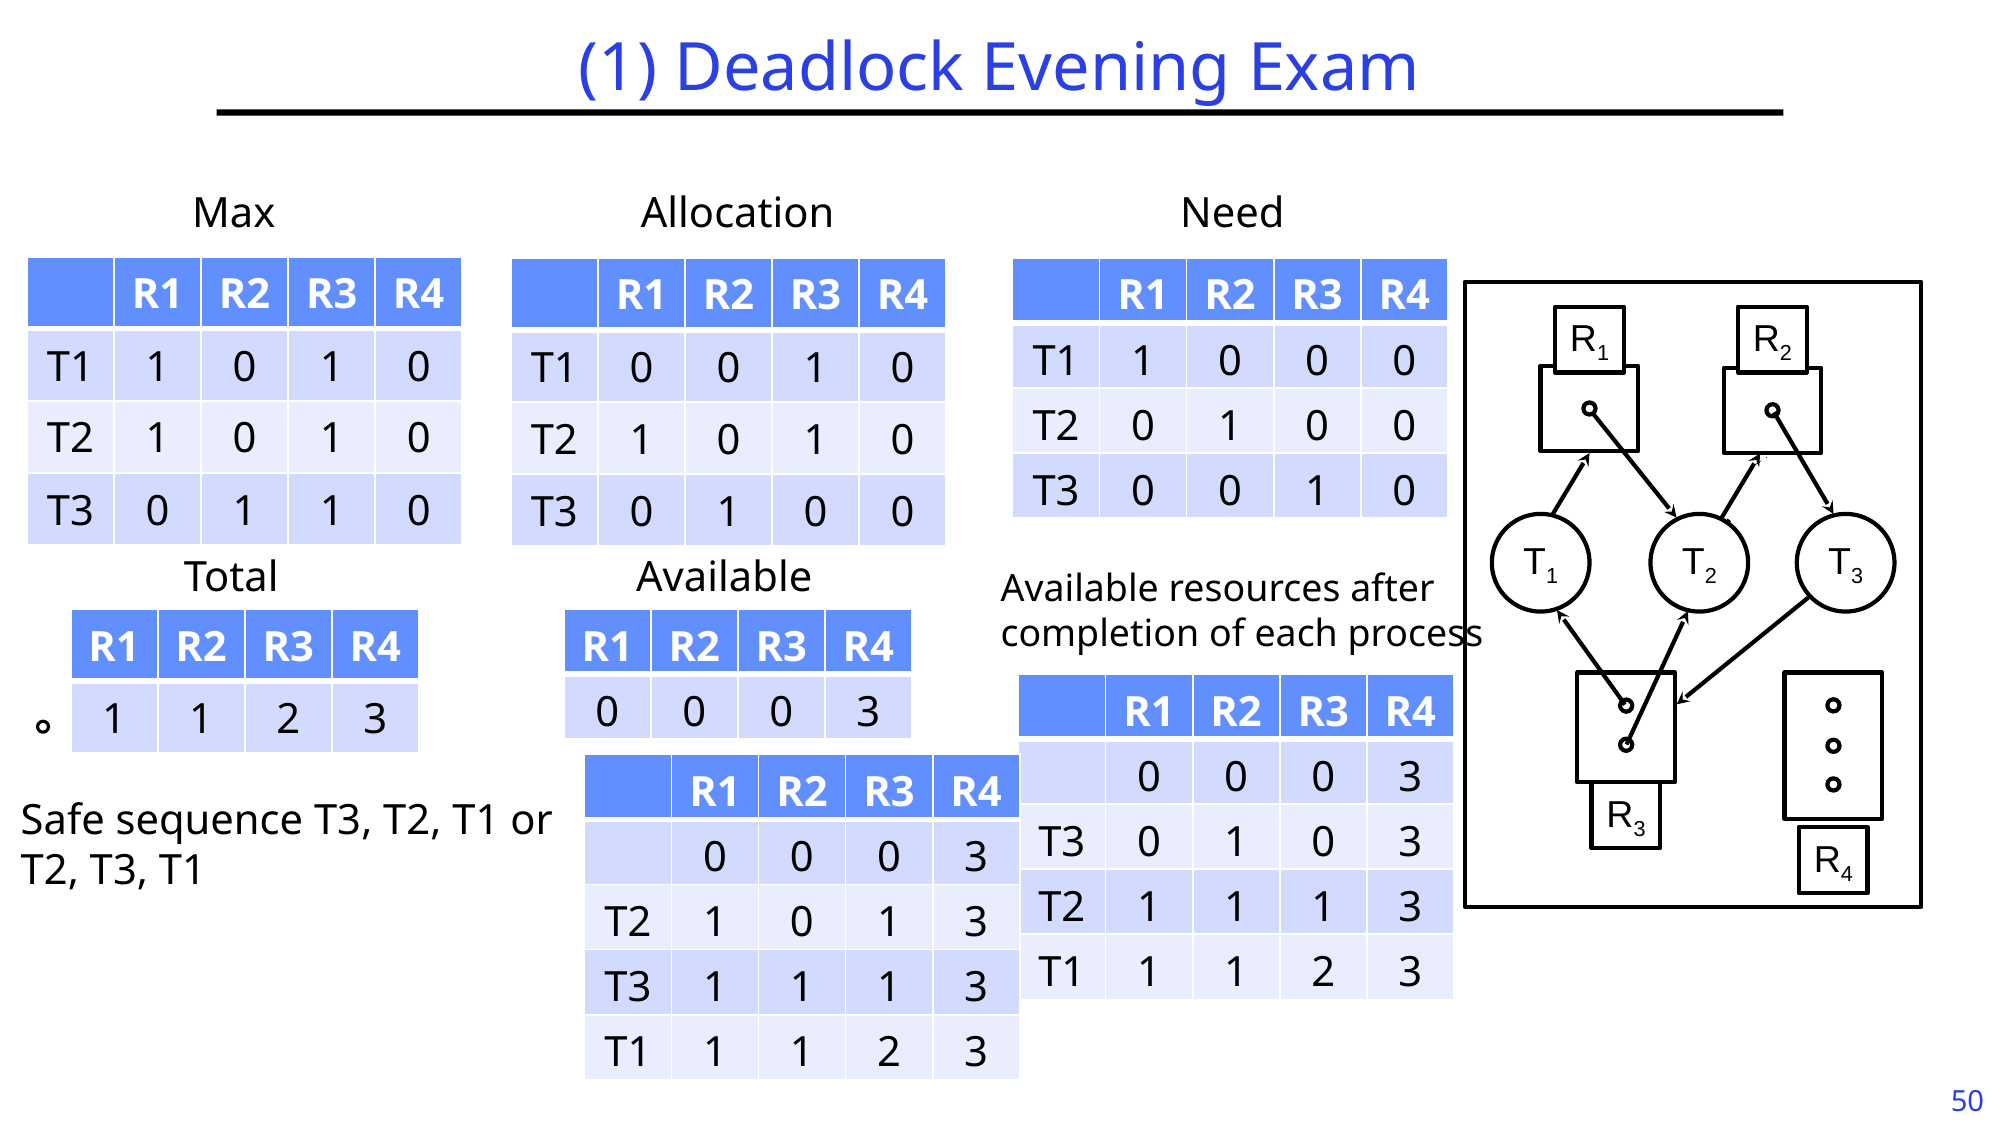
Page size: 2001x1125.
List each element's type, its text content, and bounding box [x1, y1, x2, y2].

table_cell 1 [672, 950, 758, 1014]
table_cell 0 [1275, 389, 1360, 452]
table_cell 1 [1281, 870, 1366, 933]
table_cell 1 [115, 402, 200, 472]
text_box [37, 721, 49, 733]
table_cell 1 [686, 475, 771, 542]
table_header R2 [202, 258, 287, 326]
table_cell 1 [1100, 326, 1186, 387]
text_box Available [621, 542, 828, 608]
table_cell 1 [72, 684, 157, 752]
table_cell 1 [159, 684, 244, 752]
table_cell 1 [1106, 935, 1192, 999]
table_header R2 [686, 259, 771, 327]
table_cell 1 [759, 1016, 845, 1079]
table_cell 1 [289, 402, 374, 472]
table_cell T1 [1013, 326, 1099, 387]
table_header R1 [599, 259, 684, 327]
table_cell 0 [376, 402, 461, 472]
table_cell 3 [934, 822, 1019, 884]
table_header R3 [1275, 259, 1360, 320]
table_cell 0 [1187, 454, 1273, 517]
table_cell 3 [934, 950, 1019, 1014]
table_cell 1 [846, 950, 932, 1014]
table_header [585, 755, 671, 817]
table_cell 0 [652, 677, 737, 738]
text_box Need [1165, 178, 1300, 244]
table_cell 0 [1281, 742, 1366, 803]
table_cell 1 [759, 950, 845, 1014]
table_cell T2 [1021, 870, 1105, 933]
text_box Safe sequence T3, T2, T1 or T2, T3, T1 [5, 785, 584, 901]
text_box Available resources after completion of each process [985, 556, 1459, 662]
table_cell 0 [565, 677, 650, 738]
table_header R2 [759, 755, 845, 817]
table_cell 0 [202, 402, 287, 472]
table_cell 1 [672, 1016, 758, 1079]
title (1) Deadlock Evening Exam [216, 24, 1784, 113]
table_header R1 [672, 755, 758, 817]
table_header R3 [846, 755, 932, 817]
table_header [28, 258, 113, 326]
table_cell 3 [1368, 742, 1453, 803]
table_cell 1 [115, 331, 200, 400]
table_header R3 [246, 610, 331, 678]
table_cell T1 [585, 1016, 671, 1079]
table_cell 2 [246, 684, 331, 752]
table_cell 0 [860, 403, 945, 473]
text_box Max [177, 178, 291, 244]
table_cell T1 [512, 333, 597, 401]
table_cell 0 [115, 474, 200, 544]
table_cell 1 [1187, 389, 1273, 452]
table_header R3 [773, 259, 858, 327]
table_header R1 [1106, 675, 1192, 736]
table_cell 3 [826, 677, 911, 738]
table_cell 0 [1362, 454, 1447, 517]
table_cell 3 [1368, 935, 1453, 999]
table_header R4 [934, 755, 1019, 817]
table_cell 1 [773, 403, 858, 473]
table_cell 0 [759, 822, 845, 884]
table_cell T1 [28, 331, 113, 400]
table_cell 3 [934, 1016, 1019, 1079]
table_header R2 [1194, 675, 1279, 736]
table_header R2 [652, 610, 737, 671]
table_cell 3 [333, 684, 418, 752]
table_cell T1 [1021, 935, 1105, 999]
table_header R4 [333, 610, 418, 678]
table_cell 1 [289, 474, 374, 544]
table_cell 3 [1368, 805, 1453, 868]
table_cell T3 [1021, 805, 1105, 868]
table_cell 0 [1275, 326, 1360, 387]
table_cell 1 [1194, 805, 1279, 868]
table_cell 1 [846, 885, 932, 949]
table_cell 1 [1194, 935, 1279, 999]
table_header R4 [860, 259, 945, 327]
table_cell 1 [773, 333, 858, 401]
table_cell T3 [512, 475, 597, 545]
table_cell 3 [934, 885, 1019, 949]
table_cell 0 [759, 885, 845, 949]
table_cell T3 [28, 474, 113, 544]
table_cell 0 [376, 474, 461, 544]
table_cell 0 [672, 822, 758, 884]
table_header R3 [289, 258, 374, 326]
table_cell 0 [773, 475, 858, 545]
table_cell T3 [585, 950, 671, 1014]
table_header R2 [1187, 259, 1273, 320]
table_cell 0 [376, 331, 461, 400]
table_header R1 [72, 610, 157, 678]
table_cell T3 [1013, 454, 1099, 517]
table_cell 0 [1281, 805, 1366, 868]
table_cell 0 [202, 331, 287, 400]
table_cell 0 [686, 333, 771, 401]
table_header R4 [376, 258, 461, 326]
table_header R4 [826, 610, 911, 671]
table_cell 1 [202, 474, 287, 542]
table_cell 1 [672, 885, 758, 949]
table_cell T2 [585, 885, 671, 949]
table_header R3 [739, 610, 824, 671]
table_header R1 [1100, 259, 1186, 320]
text_box Total [169, 542, 294, 608]
table_cell T2 [1013, 389, 1099, 452]
table_cell 0 [686, 403, 771, 473]
table_cell 0 [599, 475, 684, 545]
table_cell 0 [1106, 742, 1192, 803]
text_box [1464, 281, 1922, 907]
table_cell 0 [1106, 805, 1192, 868]
table_cell 0 [739, 677, 824, 738]
table_cell 0 [1100, 389, 1186, 452]
table_cell T2 [28, 402, 113, 472]
table_cell 1 [599, 403, 684, 473]
table_cell 1 [1275, 454, 1360, 517]
table_cell 3 [1368, 870, 1453, 933]
table_cell 0 [846, 822, 932, 884]
table_cell 0 [860, 475, 945, 545]
table_header R4 [1362, 259, 1447, 320]
table_cell 0 [1194, 742, 1279, 803]
table_header [1019, 675, 1105, 736]
table_header [512, 259, 597, 327]
table_cell 1 [289, 331, 374, 400]
table_cell 0 [1362, 389, 1447, 452]
table_header R3 [1281, 675, 1366, 736]
table_cell 0 [599, 333, 684, 401]
table_cell [1019, 742, 1105, 803]
table_cell 0 [1100, 454, 1186, 517]
text_box Allocation [626, 178, 850, 244]
table_cell [585, 822, 671, 884]
table_cell 0 [1187, 326, 1273, 387]
table_header R1 [115, 258, 200, 326]
table_cell 2 [846, 1016, 932, 1079]
table_header R2 [159, 610, 244, 678]
table_cell 1 [1194, 870, 1279, 933]
table_cell T2 [512, 403, 597, 473]
table_cell 0 [1362, 326, 1447, 387]
table_cell 2 [1281, 935, 1366, 999]
table_cell 1 [1106, 870, 1192, 933]
table_cell 0 [860, 333, 945, 401]
table_header R4 [1368, 675, 1453, 736]
table_header R1 [565, 610, 650, 671]
table_header [1013, 259, 1099, 320]
